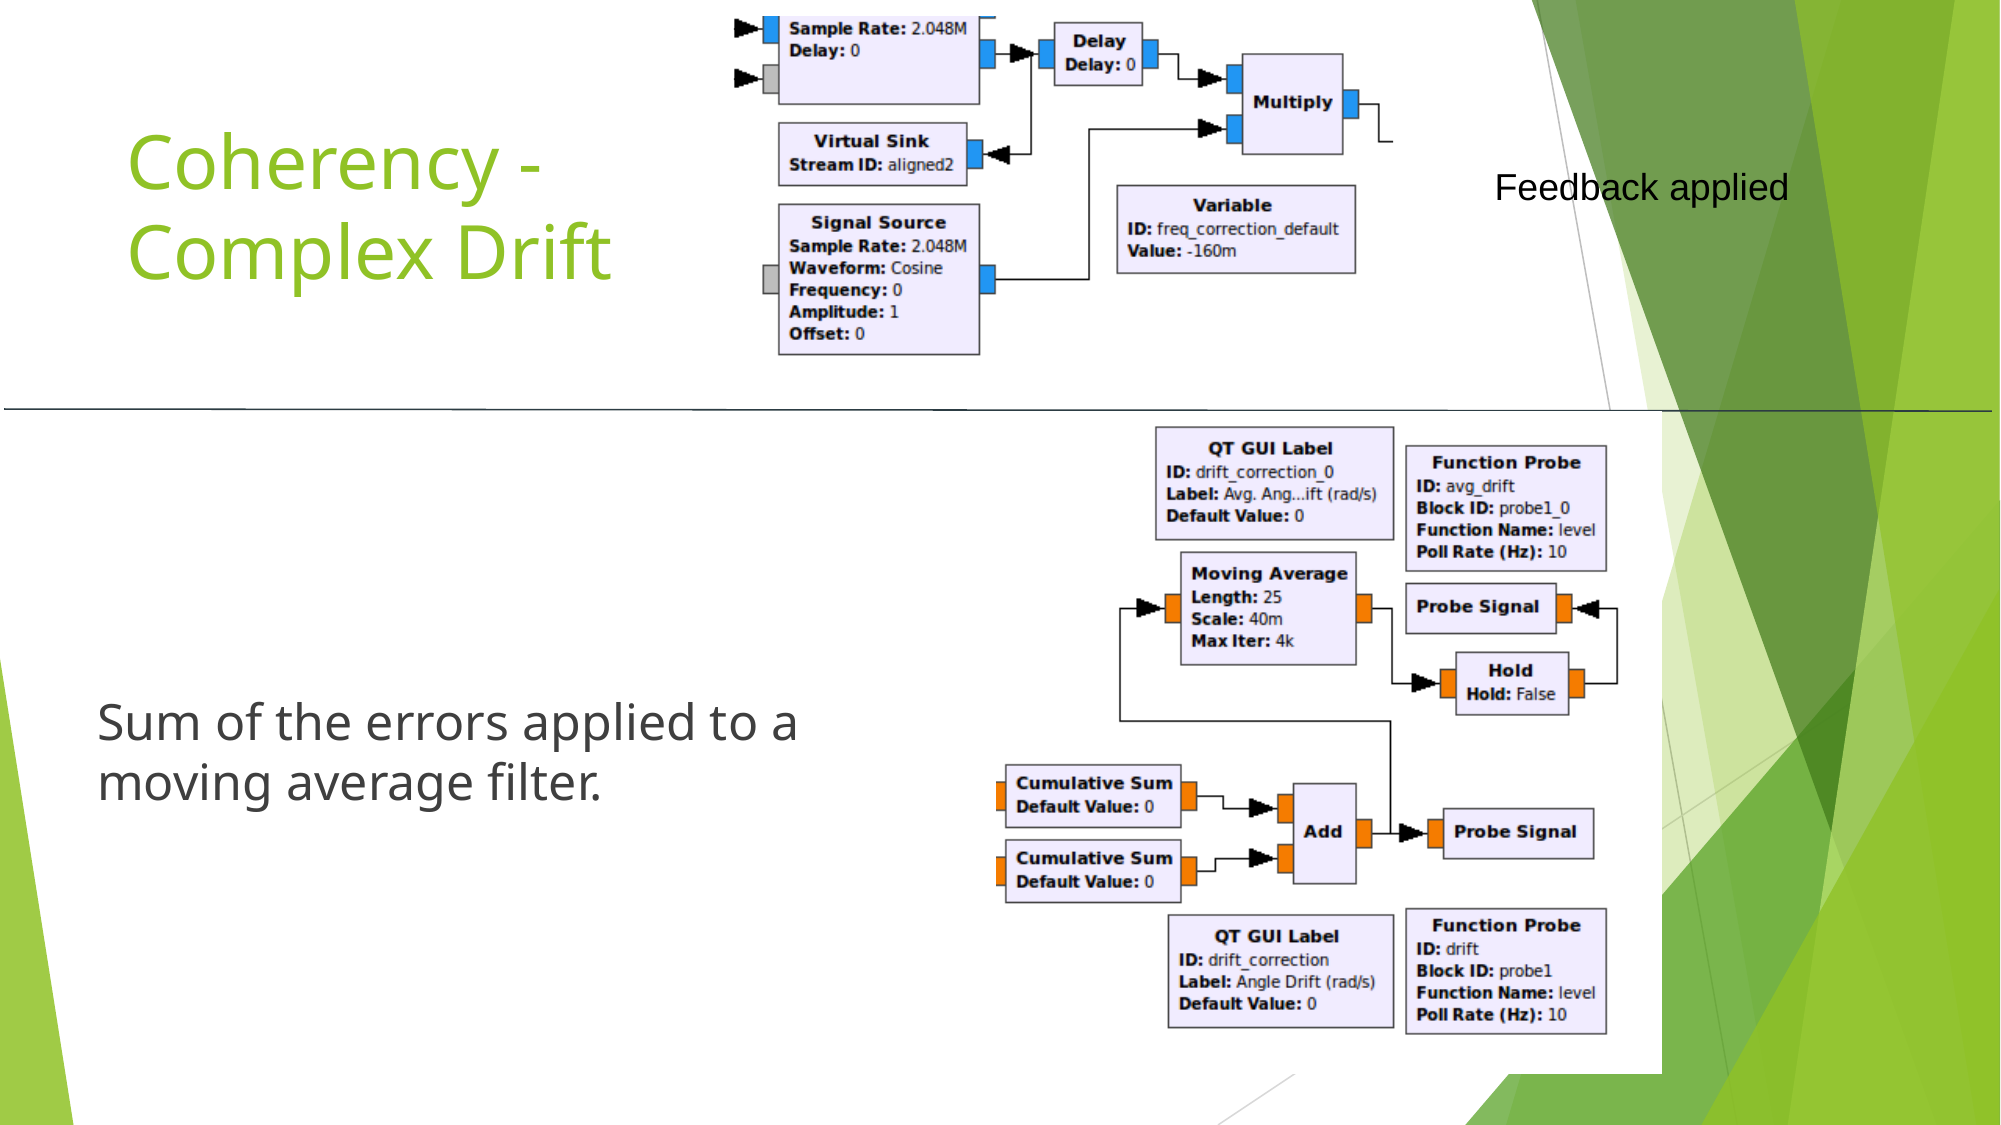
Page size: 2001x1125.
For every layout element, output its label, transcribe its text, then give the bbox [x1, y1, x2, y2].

list Sum of the errors applied to a moving average filter. [82, 675, 946, 999]
text_box Feedback applied [1479, 147, 1895, 269]
picture [995, 410, 1662, 1074]
picture [733, 16, 1394, 374]
title Coherency - Complex Drift [111, 99, 687, 317]
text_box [3, 408, 1992, 412]
